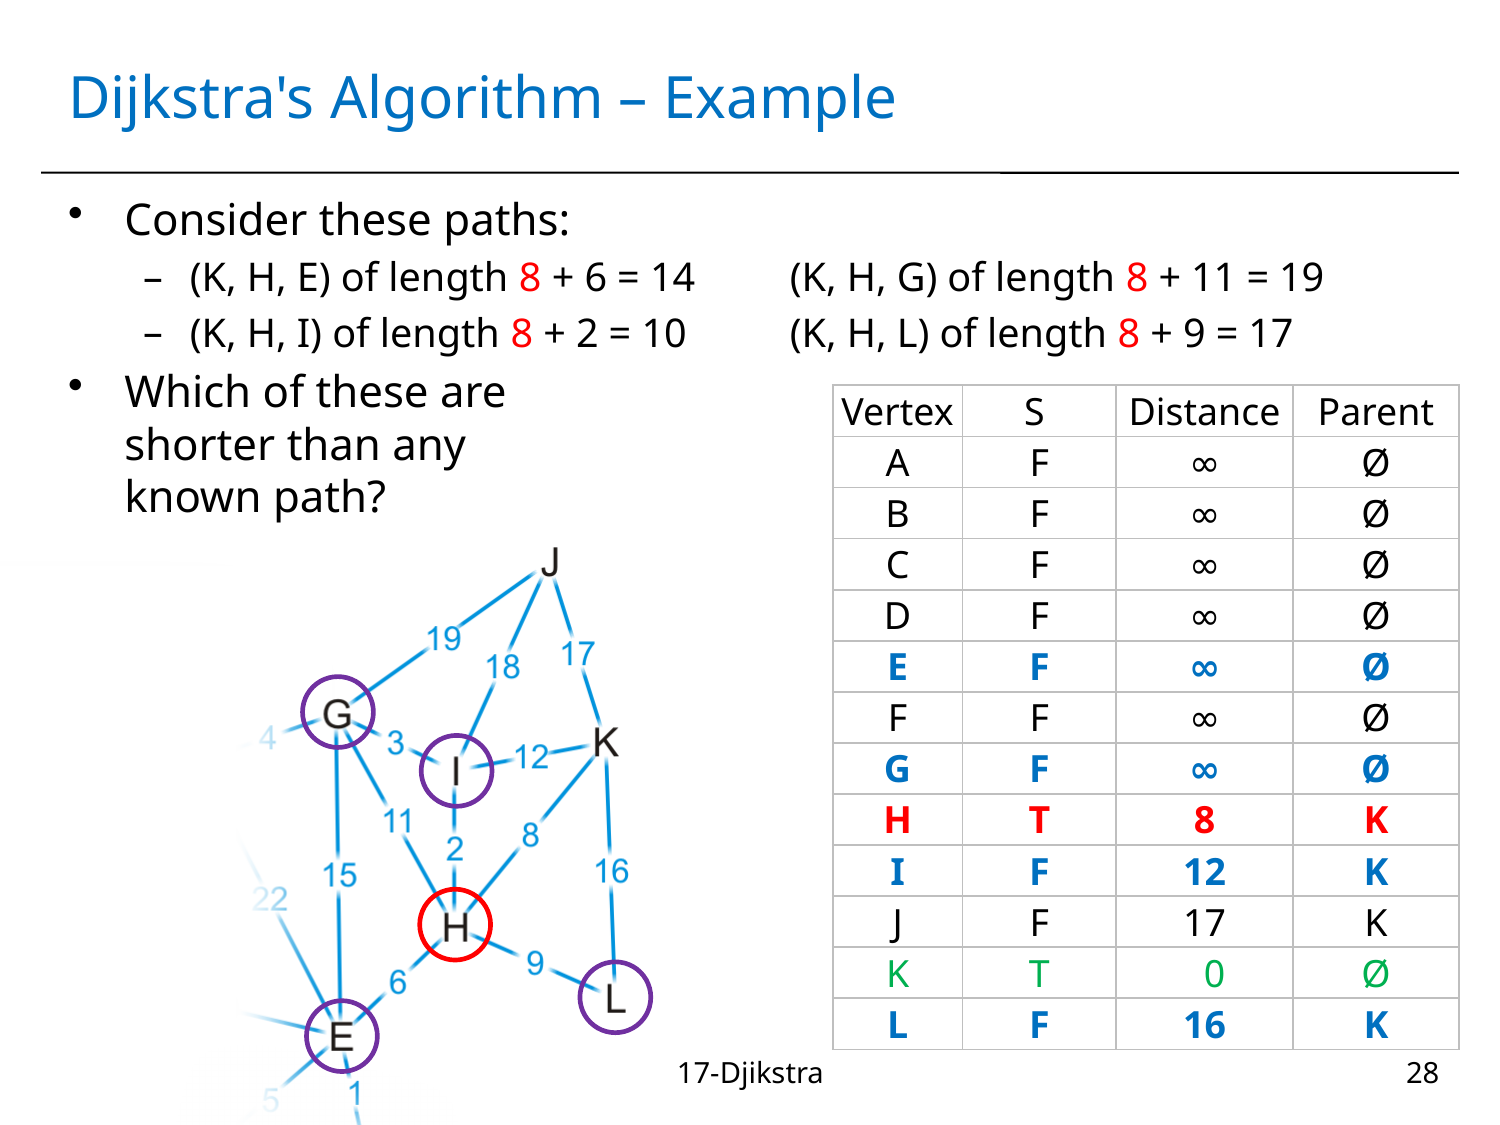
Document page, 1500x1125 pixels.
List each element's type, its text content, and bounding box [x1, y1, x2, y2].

table_cell Ø [1294, 539, 1458, 589]
table_header Distance [1117, 386, 1292, 436]
table_cell ∞ [1117, 437, 1292, 487]
table_cell 0 [1117, 948, 1292, 997]
table_cell Ø [1294, 642, 1458, 691]
table_cell L [834, 999, 962, 1049]
table_cell ∞ [1117, 744, 1292, 793]
table_cell E [834, 642, 962, 691]
table_cell 12 [1117, 846, 1292, 895]
table_cell F [963, 539, 1115, 589]
table_cell K [1294, 999, 1458, 1049]
table_header Vertex [834, 386, 962, 436]
table_cell J [834, 897, 962, 946]
table_cell D [834, 591, 962, 640]
table_cell F [963, 488, 1115, 538]
footer 17-Djikstra [657, 1046, 999, 1125]
table_cell F [963, 999, 1115, 1049]
table_cell ∞ [1117, 693, 1292, 742]
table_cell K [834, 948, 962, 997]
table_cell Ø [1294, 591, 1458, 640]
title Dijkstra's Algorithm – Example [52, 30, 1448, 159]
table_cell F [963, 642, 1115, 691]
table_cell F [963, 744, 1115, 793]
table_cell B [834, 488, 962, 538]
table_cell F [963, 897, 1115, 946]
table_cell T [963, 795, 1115, 844]
table_cell K [1294, 846, 1458, 895]
table_cell Ø [1294, 437, 1458, 487]
table_cell H [834, 795, 962, 844]
table_cell I [834, 846, 962, 895]
table_cell 17 [1117, 897, 1292, 946]
table_cell Ø [1294, 948, 1458, 997]
table_cell 8 [1117, 795, 1292, 844]
table_cell ∞ [1117, 591, 1292, 640]
table_header Parent [1294, 386, 1458, 436]
table_cell K [1294, 795, 1458, 844]
table_cell F [963, 437, 1115, 487]
table_cell F [963, 846, 1115, 895]
table_cell T [963, 948, 1115, 997]
table_cell F [963, 591, 1115, 640]
table_cell ∞ [1117, 539, 1292, 589]
table_cell K [1294, 897, 1458, 946]
table_cell C [834, 539, 962, 589]
list Consider these paths: (K, H, E) of length 8 + 6 = 14 (K, H, G) of length 8 + 11 = 19 (K, H, I) of length 8 + 2 = 10 (K, H, L) of length 8 + 9 = 17 Which of these are shorter than any known path? [52, 184, 1448, 1024]
table_cell Ø [1294, 744, 1458, 793]
picture [0, 534, 654, 1125]
slide_number 28 [1104, 1050, 1455, 1125]
table_cell 16 [1117, 999, 1292, 1049]
table_cell F [963, 693, 1115, 742]
table_cell Ø [1294, 488, 1458, 538]
table_header S [963, 386, 1115, 436]
table_cell Ø [1294, 693, 1458, 742]
table_cell A [834, 437, 962, 487]
table_cell ∞ [1117, 642, 1292, 691]
table_cell ∞ [1117, 488, 1292, 538]
table_cell G [834, 744, 962, 793]
table_cell F [834, 693, 962, 742]
